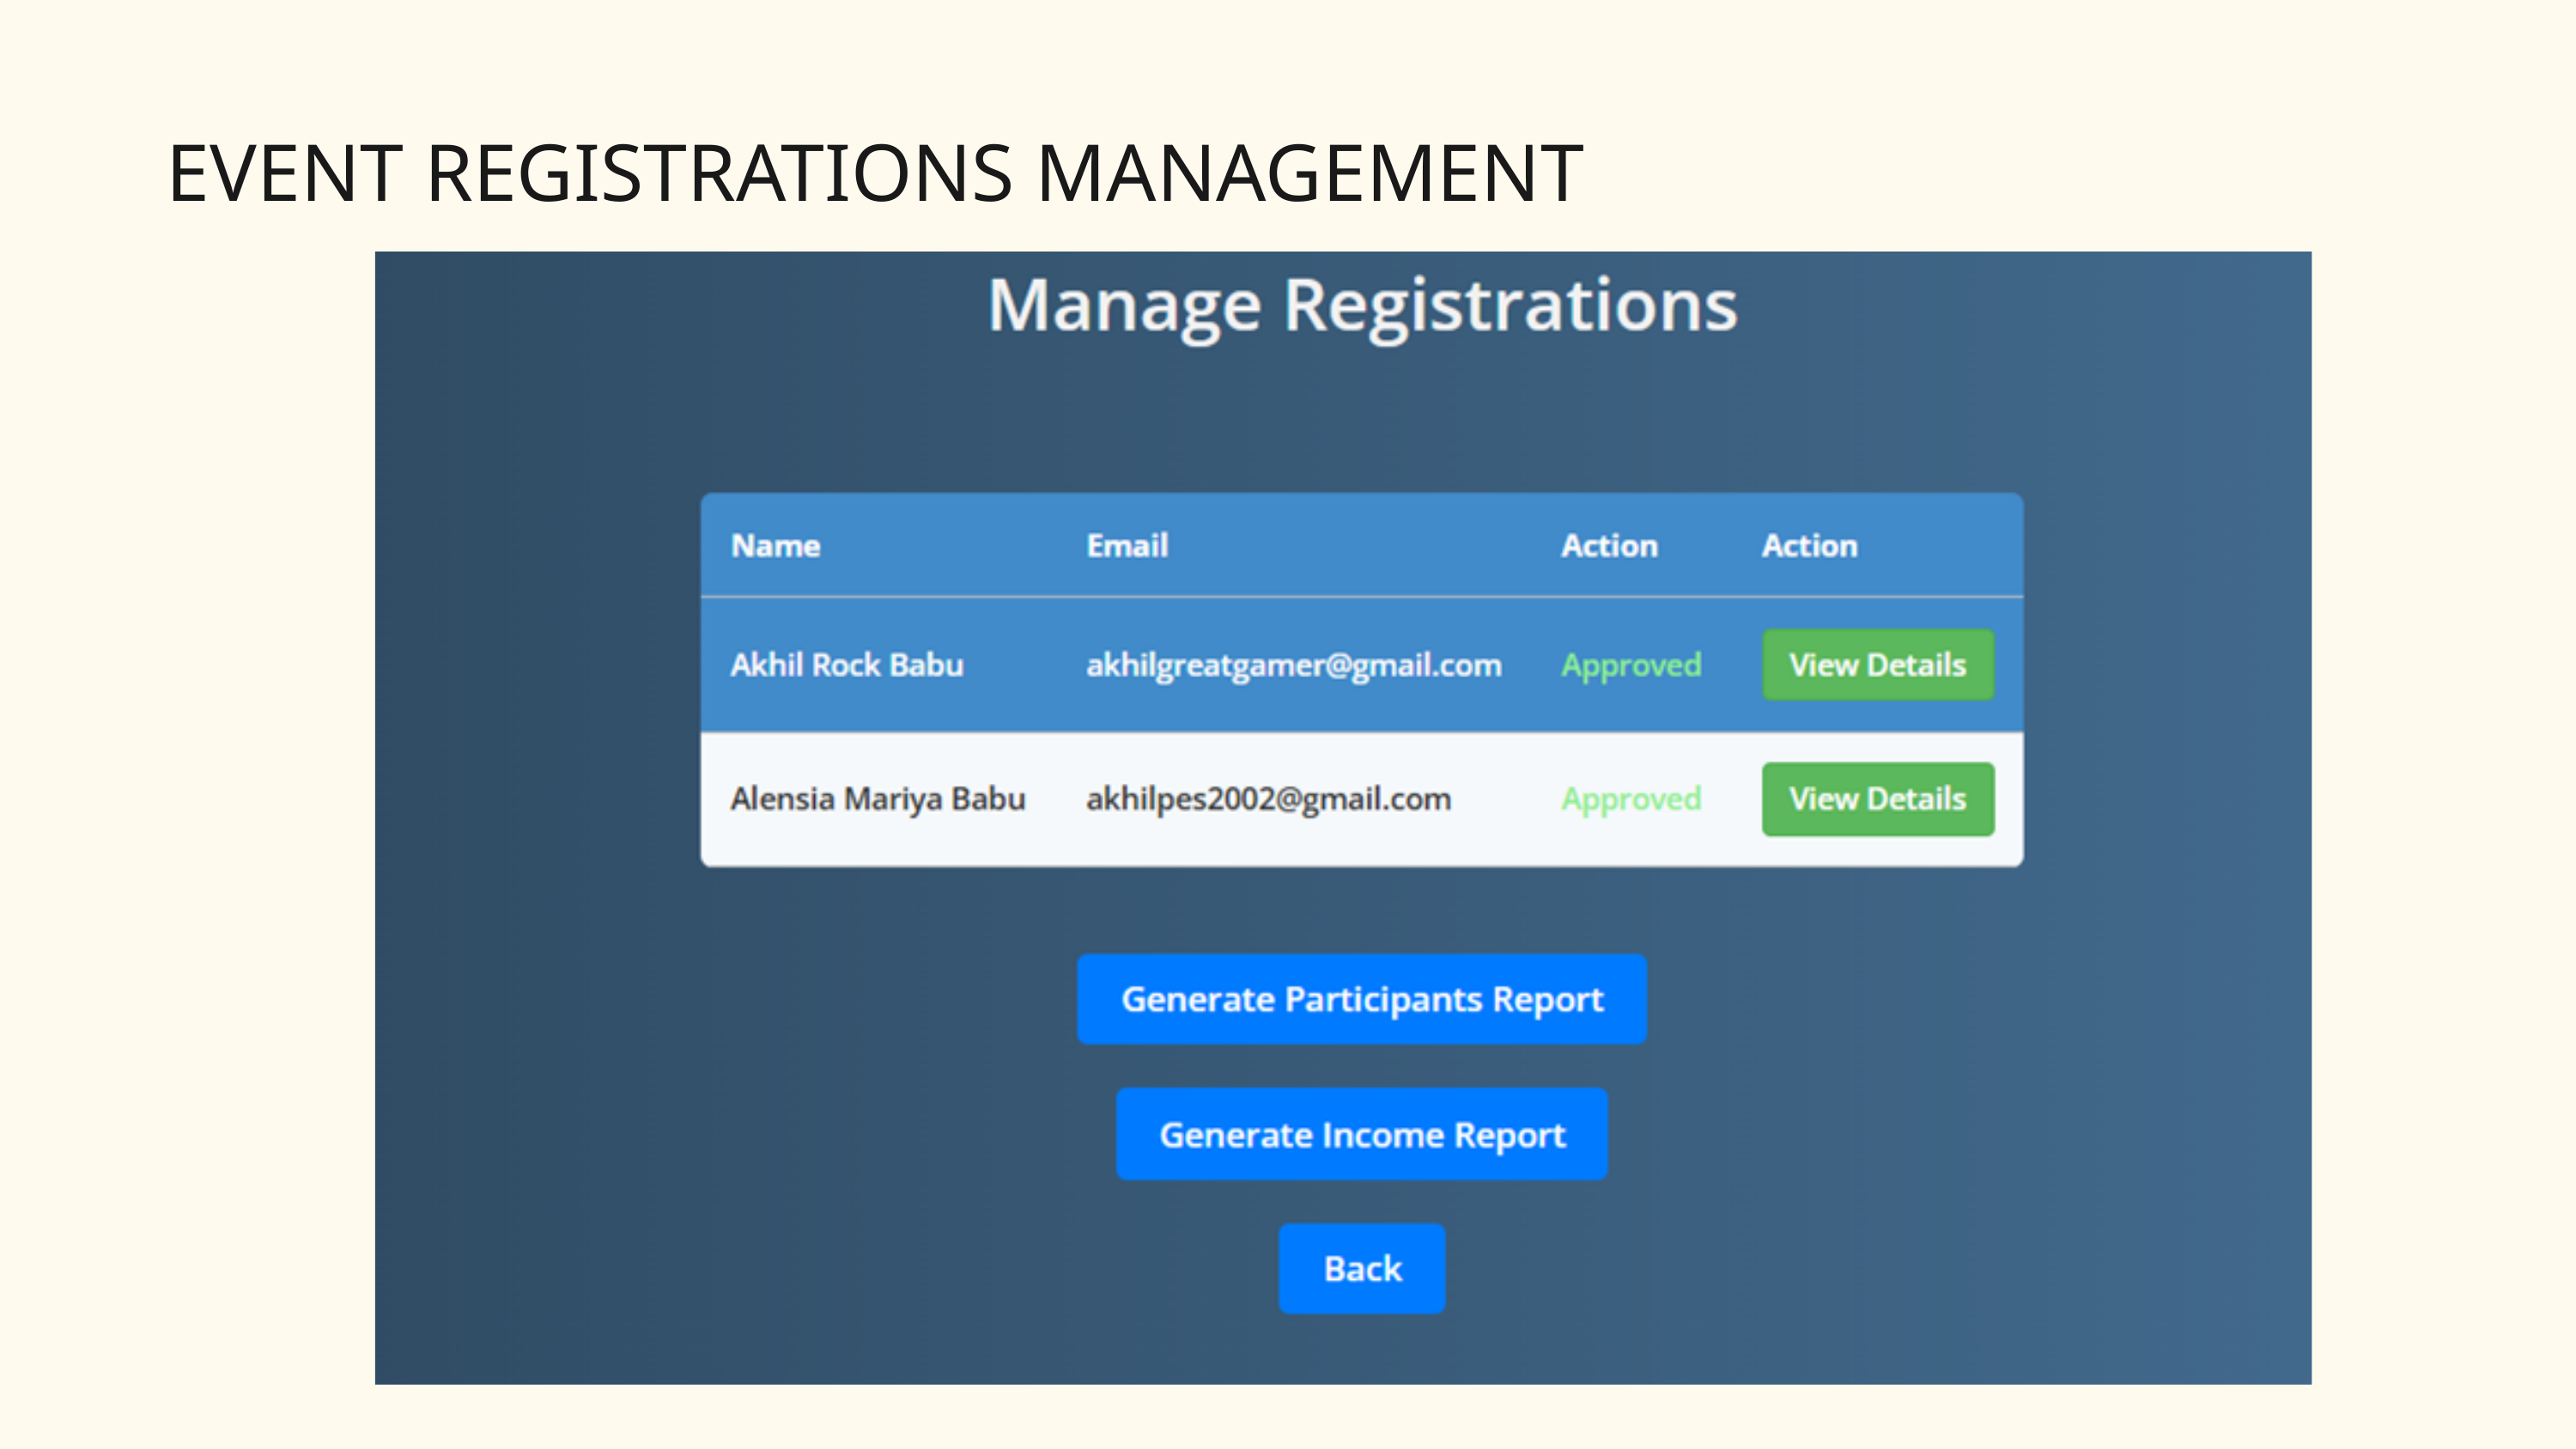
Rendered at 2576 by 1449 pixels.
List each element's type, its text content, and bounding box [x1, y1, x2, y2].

text_box EVENT REGISTRATIONS MANAGEMENT [50, 138, 1700, 218]
text_box [374, 252, 2312, 1385]
